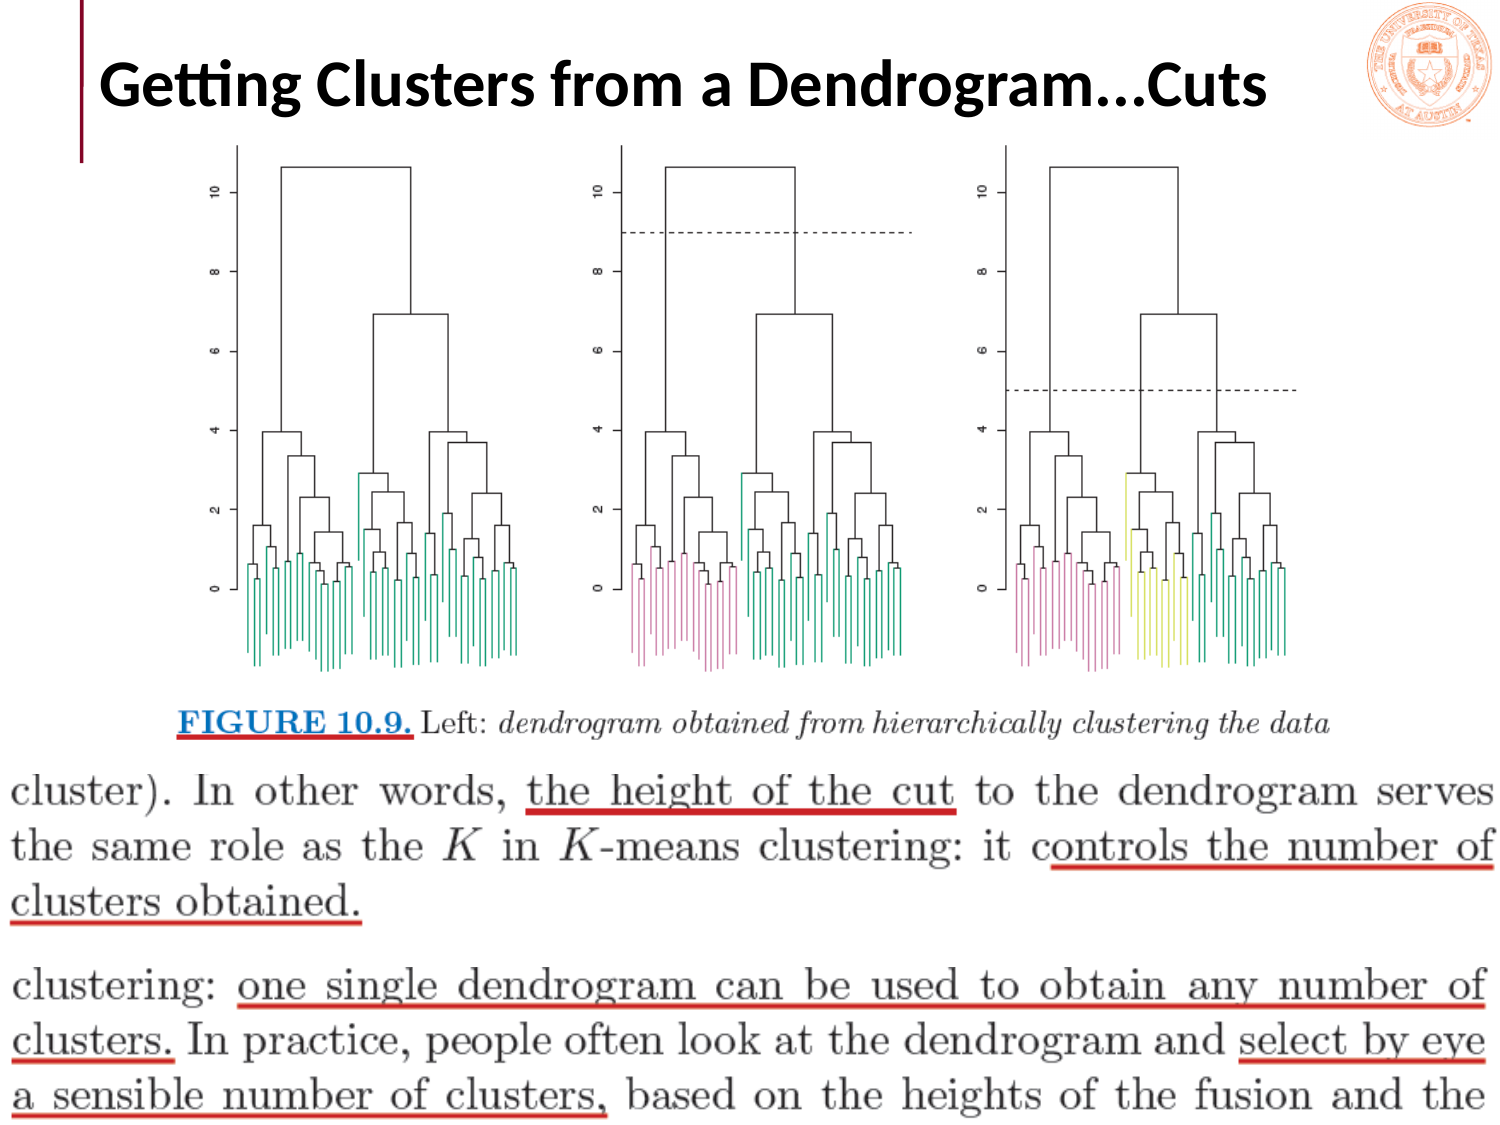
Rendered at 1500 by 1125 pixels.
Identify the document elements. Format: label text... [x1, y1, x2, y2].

title Getting Clusters from a Dendrogram...Cuts [84, 37, 1380, 122]
picture [173, 136, 1339, 748]
picture [0, 967, 1500, 1125]
picture [0, 774, 1500, 930]
picture [1360, 0, 1498, 140]
